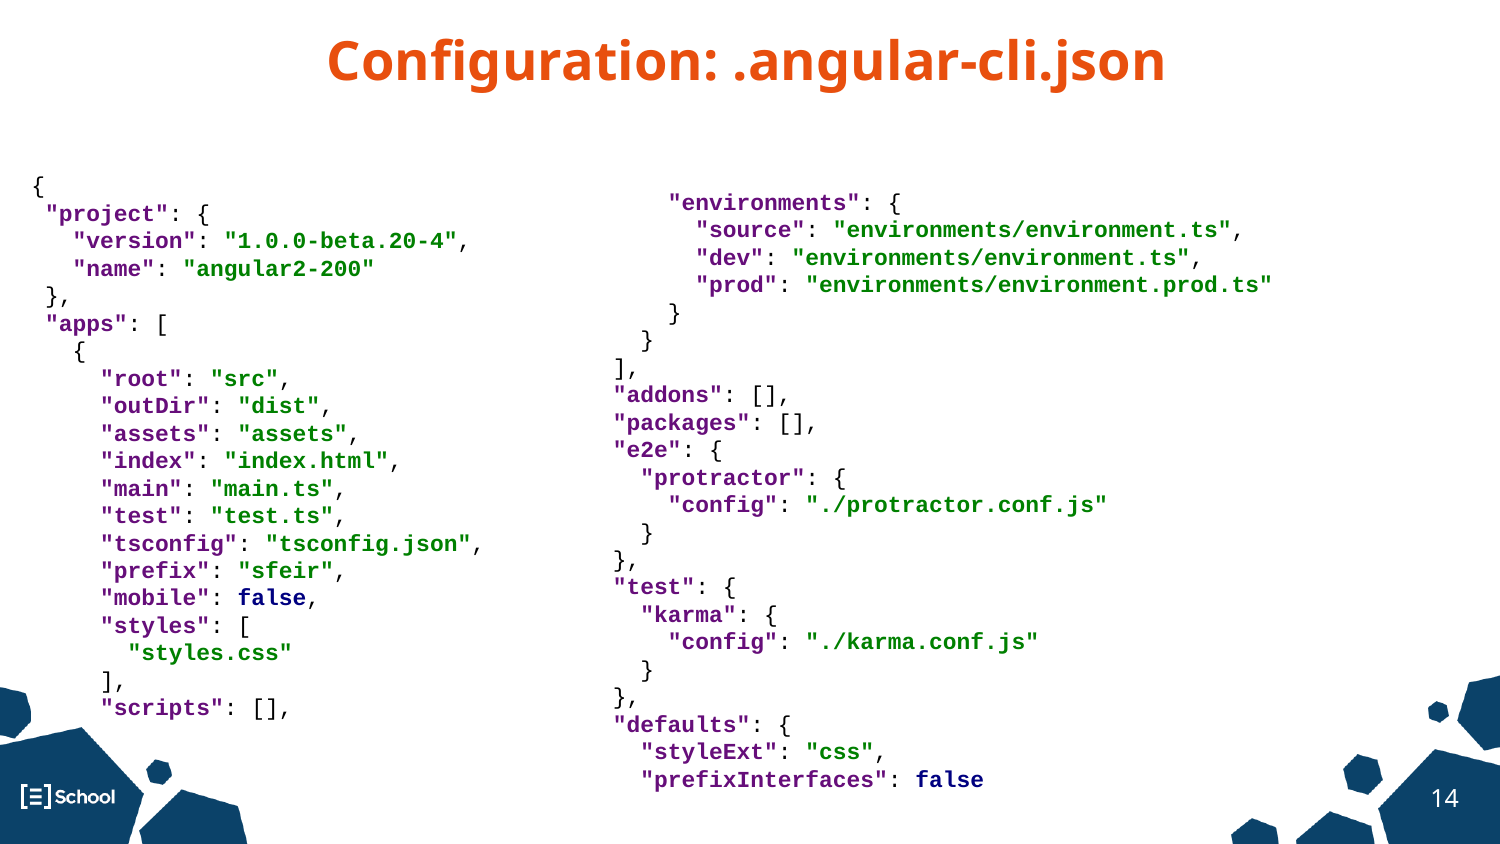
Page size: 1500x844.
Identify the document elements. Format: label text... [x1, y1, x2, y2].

text_box "environments": { "source": "environments/environment.ts", "dev": "environments/environment.ts", "prod": "environments/environment.prod.ts" } } ], "addons": [], "packages": [], "e2e": { "protractor": { "config": "./protractor.conf.js" } }, "test": { "karma": { "config": "./karma.conf.js" } }, "defaults": { "styleExt": "css", "prefixInterfaces": false [584, 172, 1478, 780]
slide_number ‹#› [1383, 780, 1474, 832]
text_box Configuration: .angular-cli.json [22, 11, 1472, 123]
picture [0, 0, 1500, 844]
text_box { "project": { "version": "1.0.0-beta.20-4", "name": "angular2-200" }, "apps": [ { "root": "src", "outDir": "dist", "assets": "assets", "index": "index.html", "main": "main.ts", "test": "test.ts", "tsconfig": "tsconfig.json", "prefix": "sfeir", "mobile": false, "styles": [ "styles.css" ], "scripts": [], [16, 111, 572, 780]
